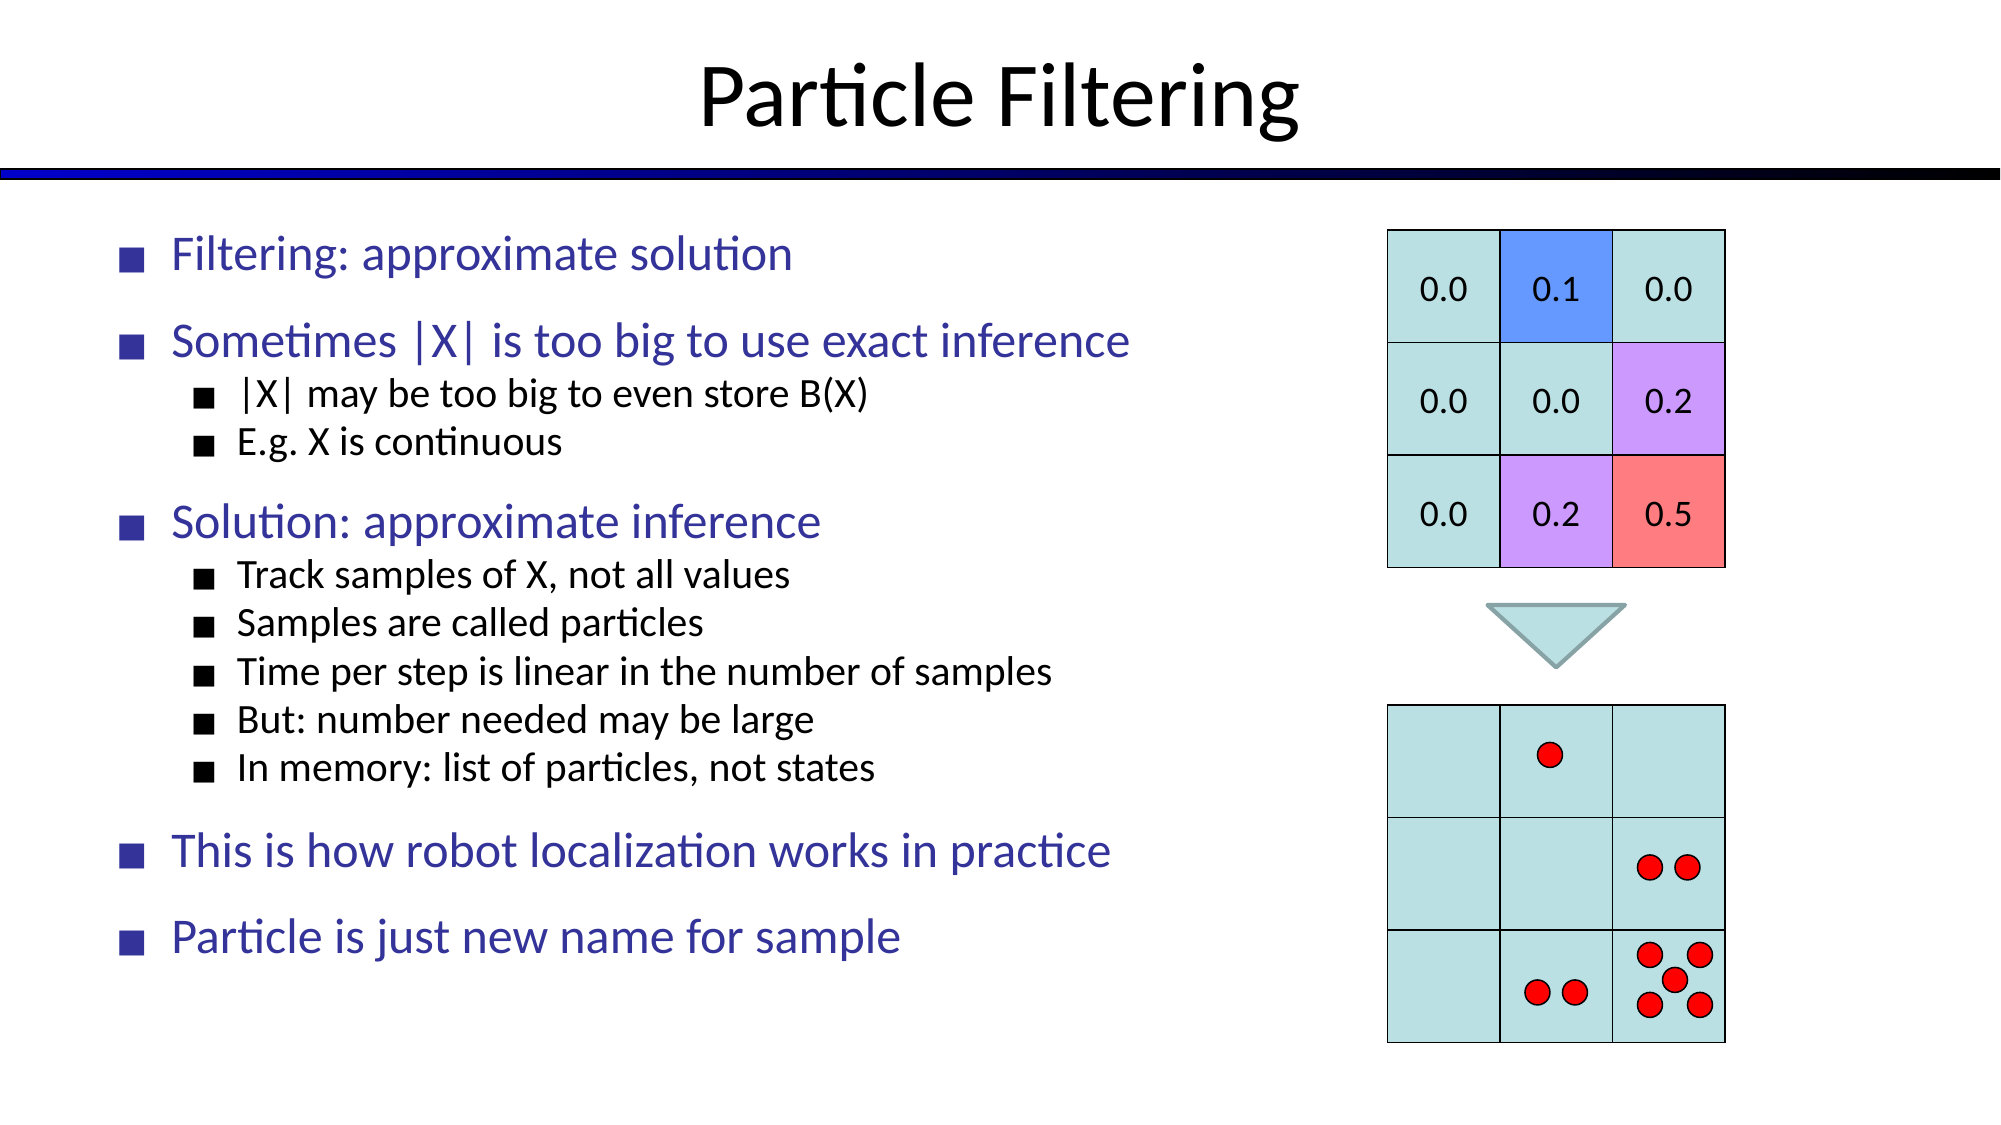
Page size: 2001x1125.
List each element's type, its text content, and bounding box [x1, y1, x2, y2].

text_box Filtering: approximate solution Sometimes |X| is too big to use exact inference |X| may be too big to even store B(X) E.g. X is continuous Solution: approximate inference Track samples of X, not all values Samples are called particles Time per step is linear in the number of samples But: number needed may be large In memory: list of particles, not states This is how robot localization works in practice Particle is just new name for sample [99, 224, 1225, 968]
title Particle Filtering [0, 0, 2000, 184]
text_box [1387, 704, 1726, 1043]
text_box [1387, 229, 1726, 568]
text_box [1487, 604, 1625, 668]
